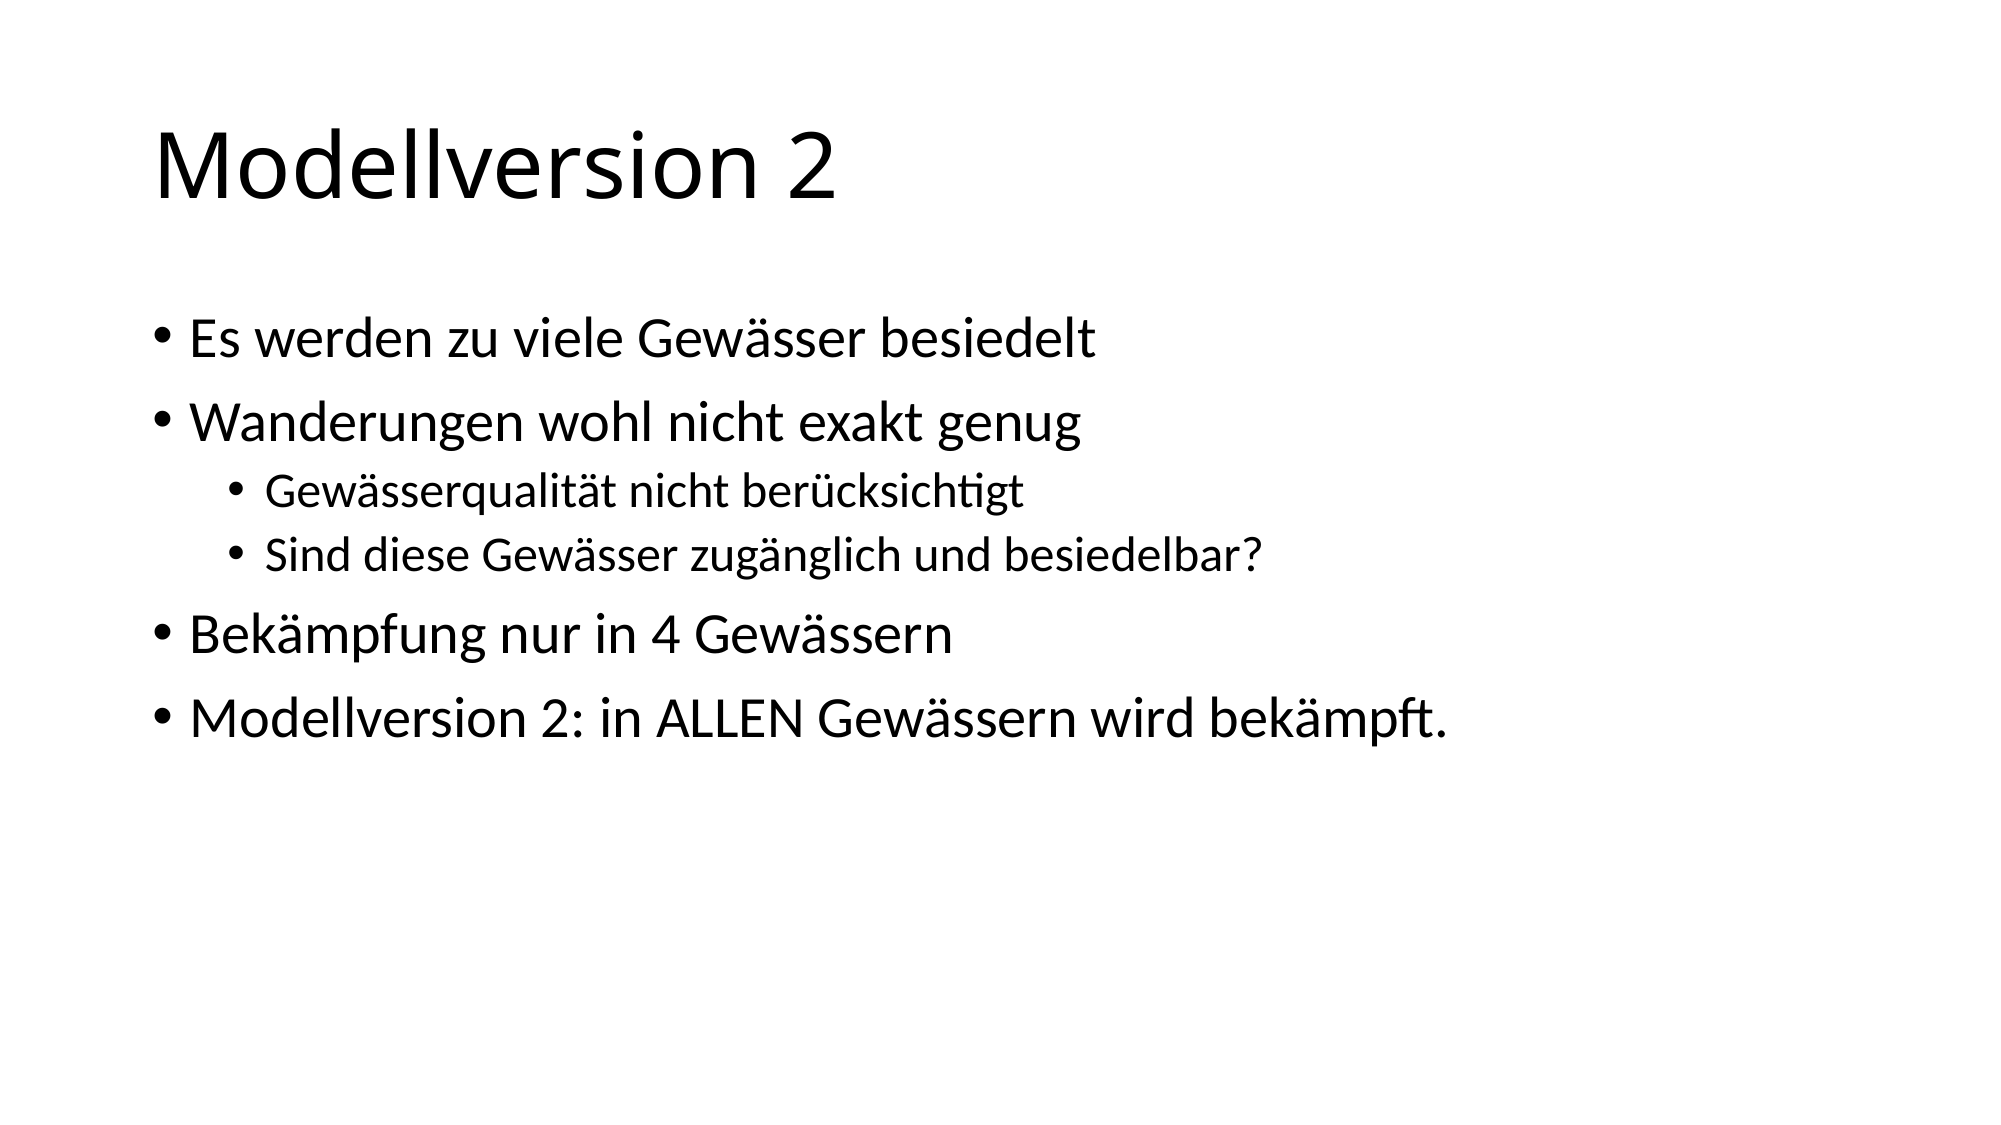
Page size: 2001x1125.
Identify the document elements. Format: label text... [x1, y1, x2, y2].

title Modellversion 2 [137, 59, 1863, 278]
list Es werden zu viele Gewässer besiedelt Wanderungen wohl nicht exakt genug Gewässerqualität nicht berücksichtigt Sind diese Gewässer zugänglich und besiedelbar? Bekämpfung nur in 4 Gewässern Modellversion 2: in ALLEN Gewässern wird bekämpft. [137, 299, 1863, 1014]
